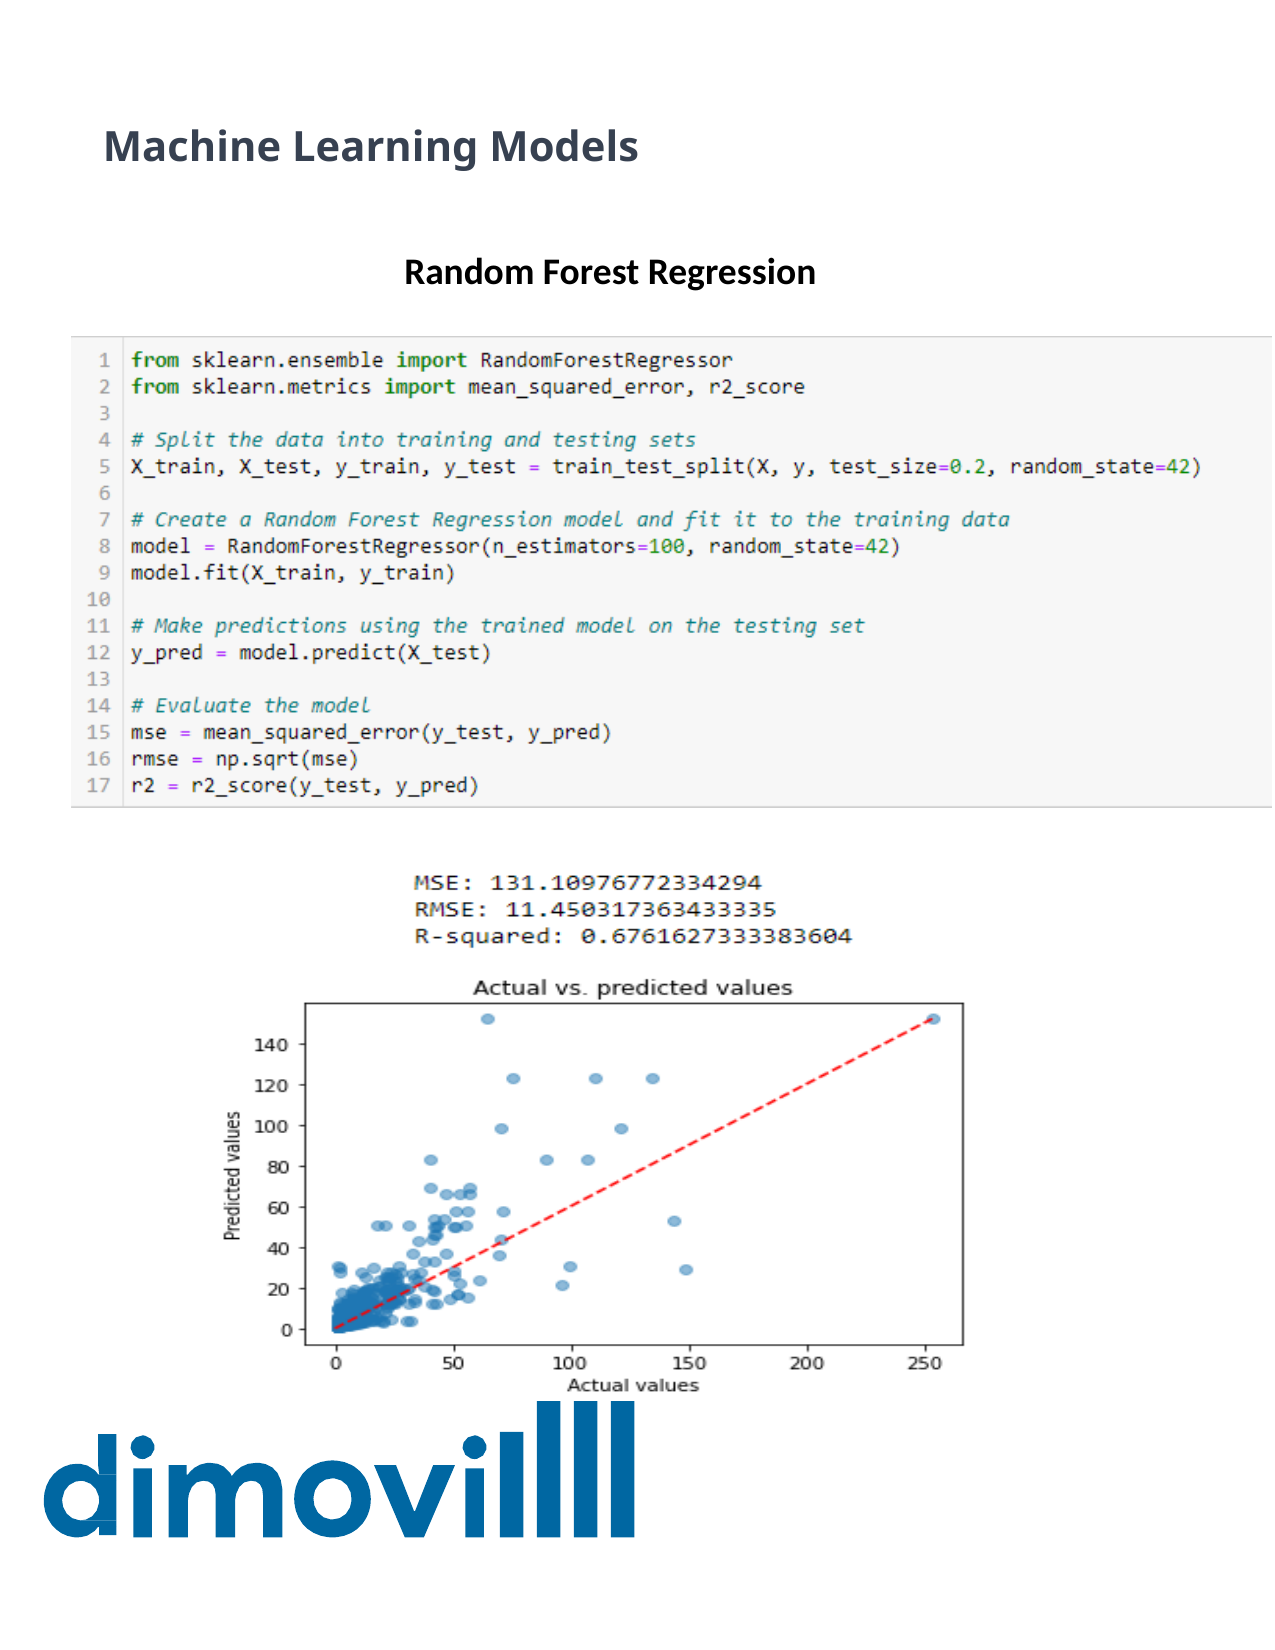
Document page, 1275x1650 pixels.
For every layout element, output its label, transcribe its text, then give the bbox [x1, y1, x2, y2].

text_box [465, 1468, 484, 1538]
text_box [168, 1462, 283, 1538]
text_box Machine Learning Models [88, 111, 1125, 177]
text_box [462, 1435, 487, 1460]
text_box [499, 1431, 524, 1538]
text_box [133, 1468, 152, 1538]
text_box [374, 1465, 455, 1538]
text_box [610, 1401, 635, 1538]
text_box [294, 1460, 371, 1538]
picture [187, 865, 988, 1401]
text_box [43, 1434, 117, 1538]
text_box Random Forest Regression [389, 239, 1275, 300]
text_box [130, 1435, 155, 1460]
text_box [573, 1401, 598, 1538]
text_box [536, 1401, 561, 1538]
picture [71, 336, 1272, 808]
